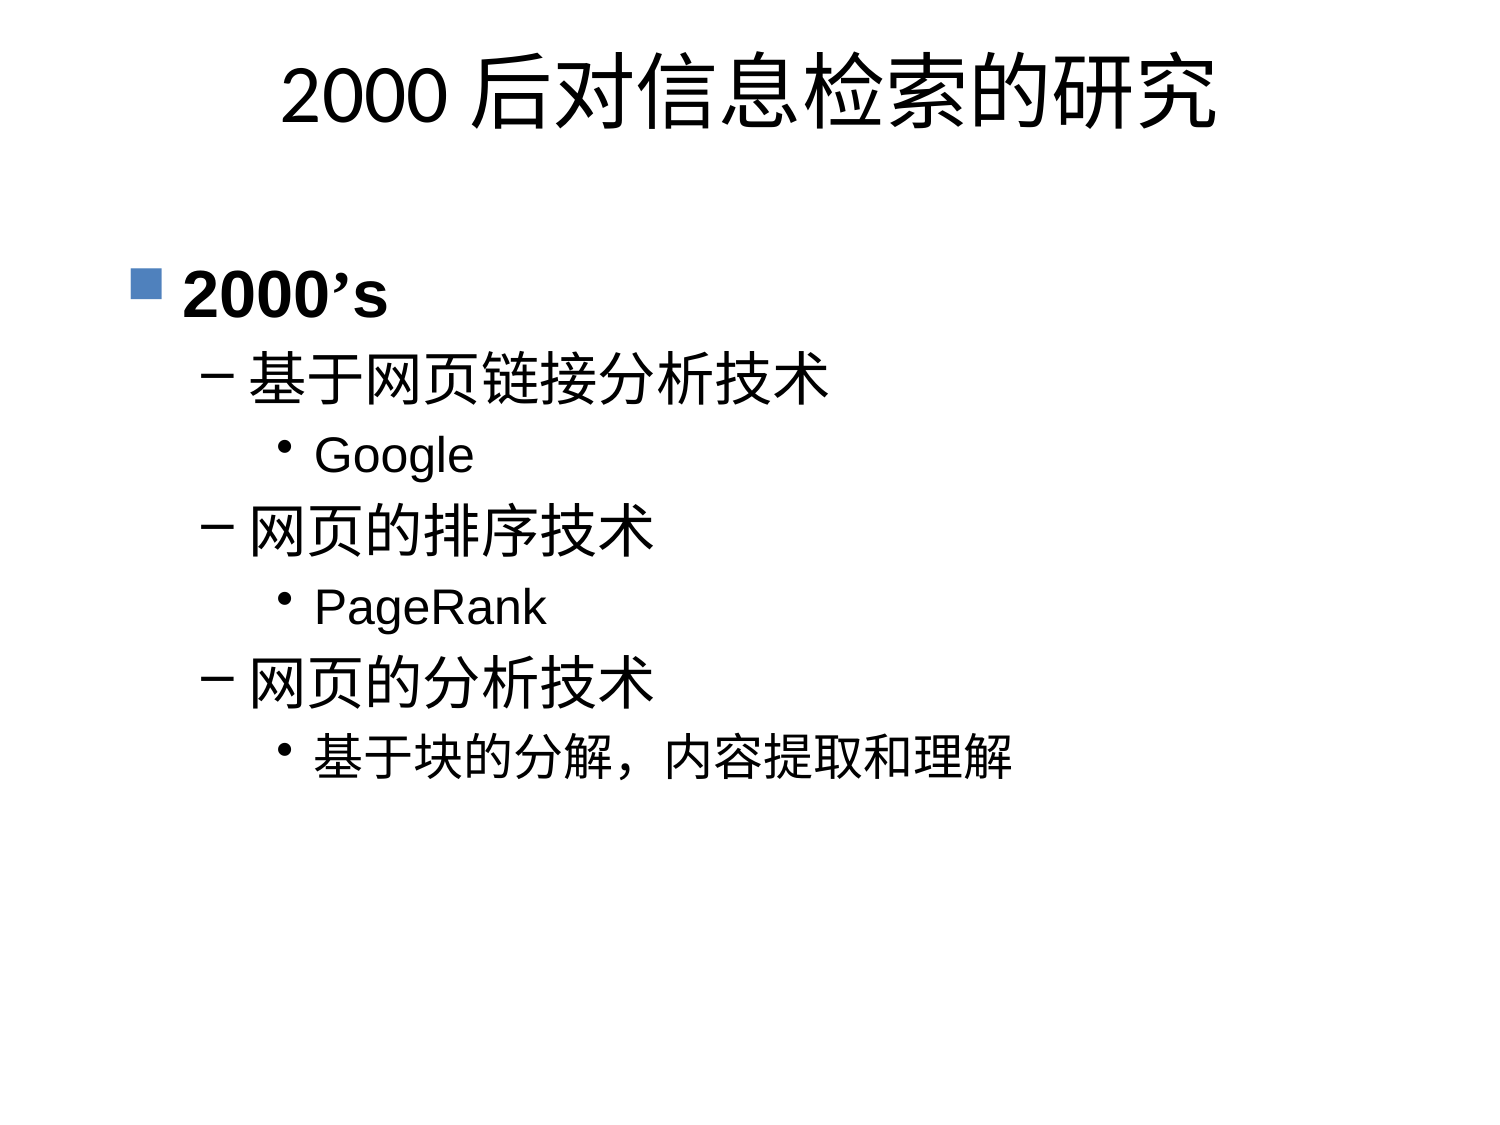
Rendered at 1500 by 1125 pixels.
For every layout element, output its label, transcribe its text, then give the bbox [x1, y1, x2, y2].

text_box 2000’s 基于网页链接分析技术 Google 网页的排序技术 PageRank 网页的分析技术 基于块的分解，内容提取和理解 [111, 243, 1387, 1013]
title 2000后对信息检索的研究 [74, 30, 1425, 147]
